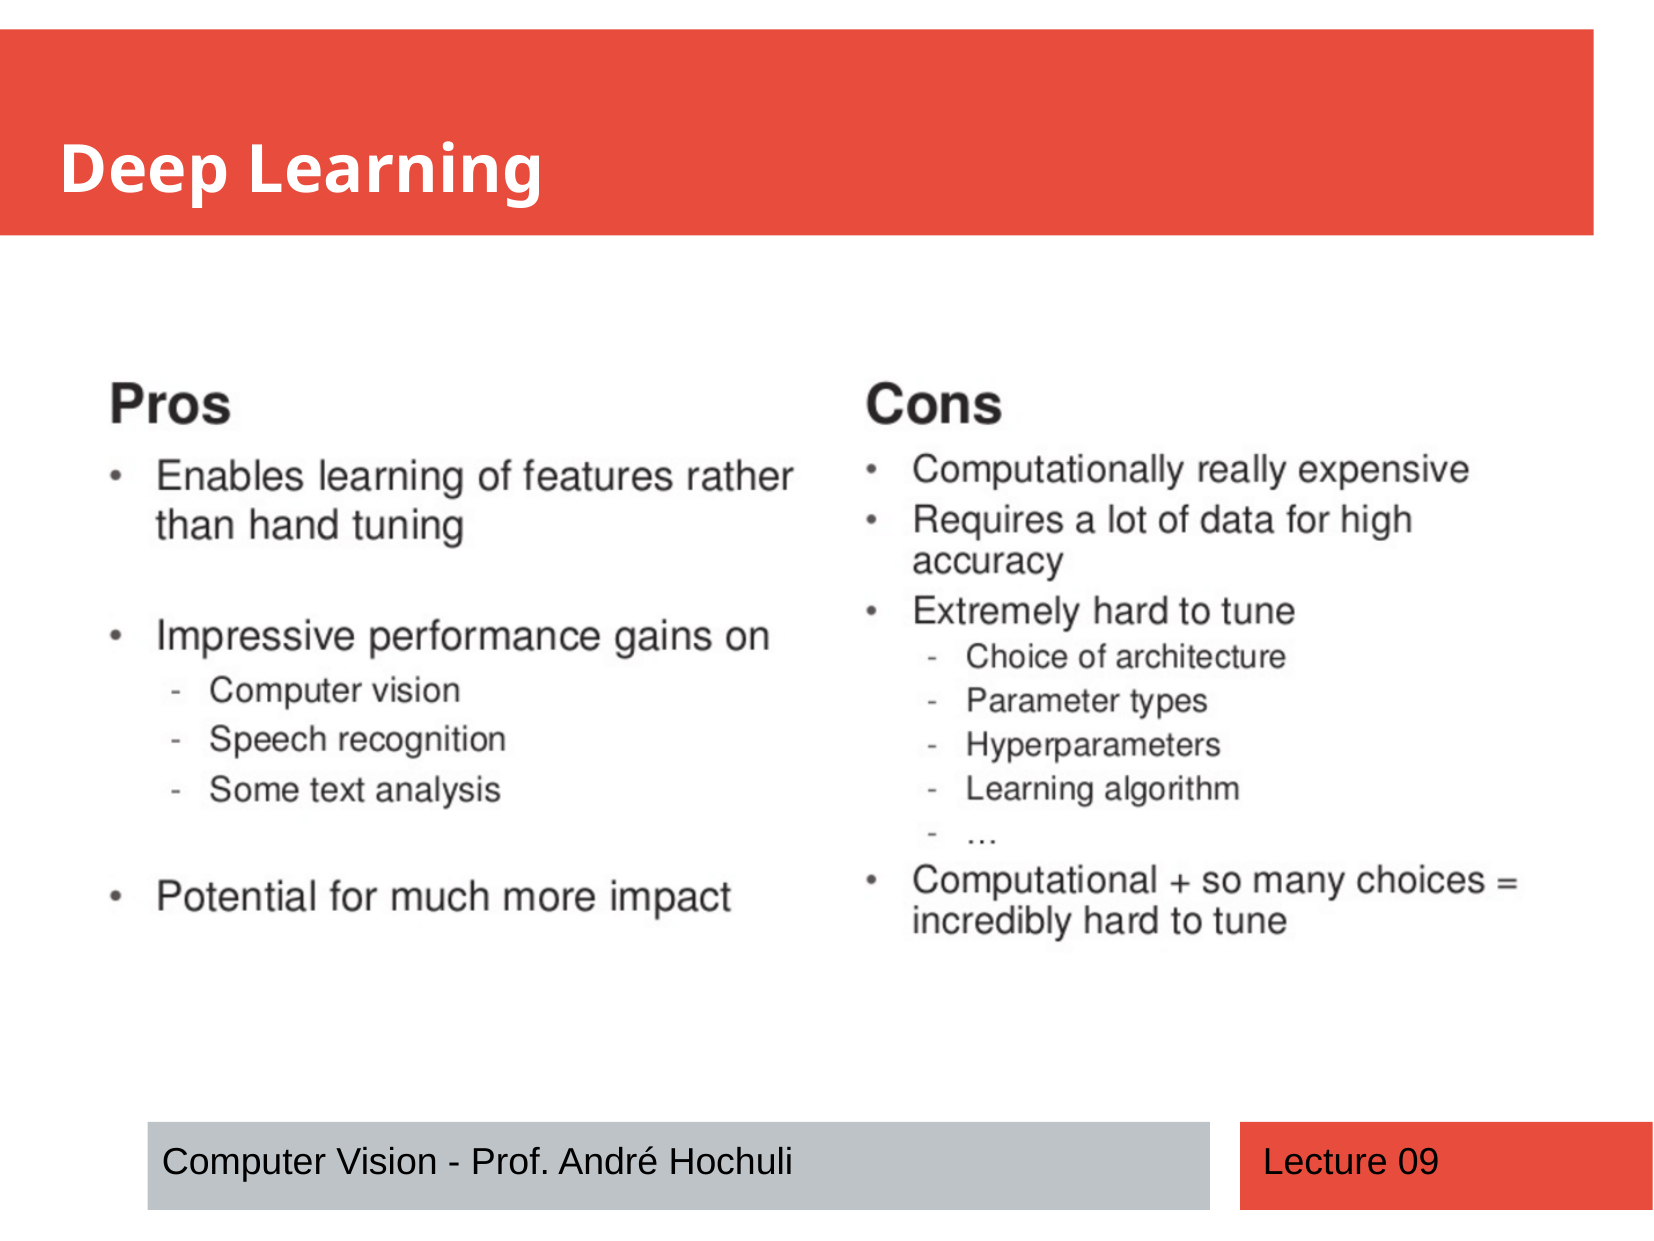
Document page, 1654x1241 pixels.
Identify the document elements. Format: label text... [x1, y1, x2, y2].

text_box [58, 299, 1565, 1067]
text_box Deep Learning [58, 58, 1594, 206]
picture [89, 374, 1525, 955]
text_box Lecture 09 [1248, 1129, 1623, 1189]
text_box Computer Vision - Prof. André Hochuli [147, 1129, 1205, 1189]
